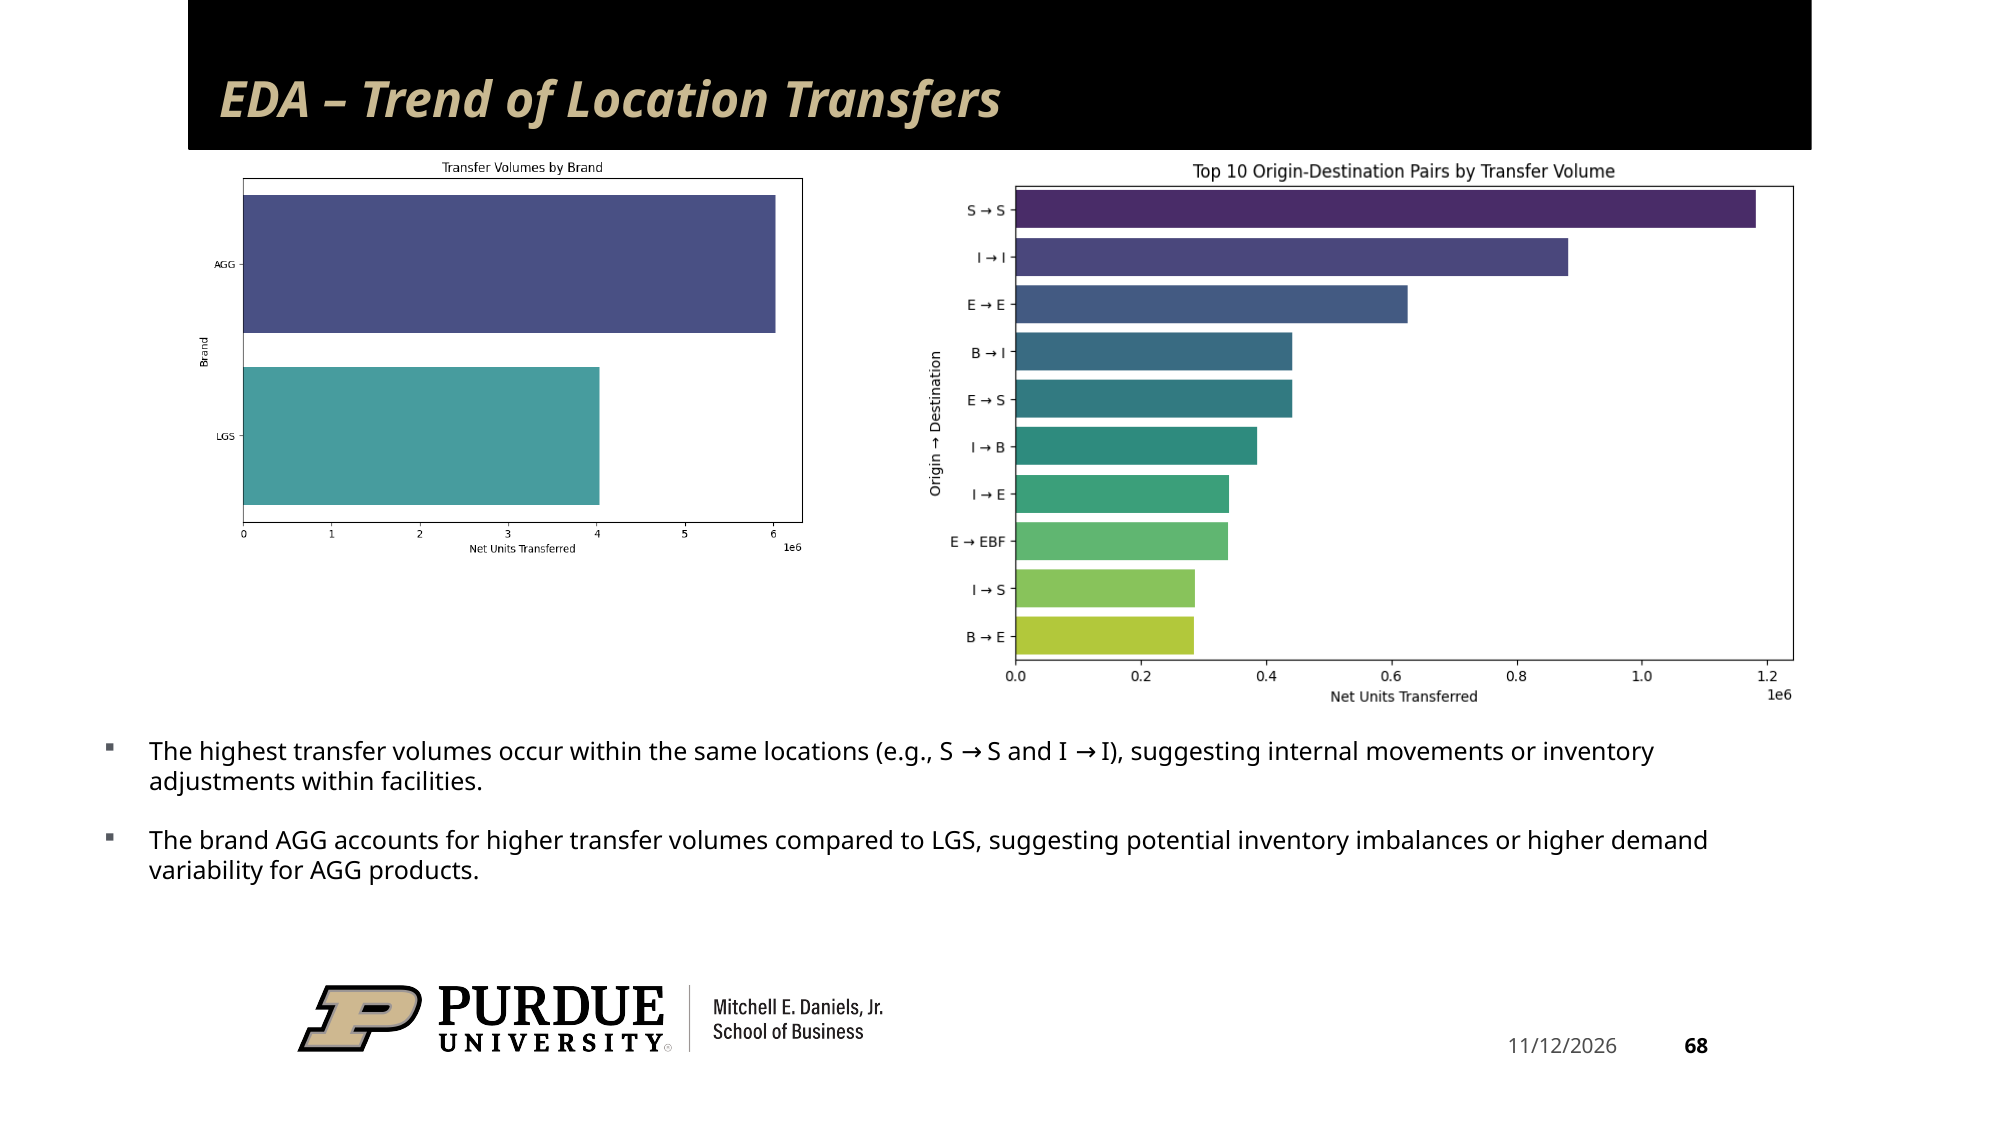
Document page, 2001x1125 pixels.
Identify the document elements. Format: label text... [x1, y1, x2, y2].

picture [920, 153, 1802, 714]
title EDA – Trend of Location Transfers [216, 71, 1533, 132]
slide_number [1464, 1020, 1632, 1074]
picture [192, 154, 809, 561]
list The highest transfer volumes occur within the same locations (e.g., S → S and I → I), suggesting internal movements or inventory adjustments within facilities. The brand AGG accounts for higher transfer volumes compared to LGS, suggesting potential inventory imbalances or higher demand variability for AGG products. [104, 735, 1737, 942]
slide_number 68 [1656, 1017, 1737, 1078]
picture [297, 982, 994, 1056]
